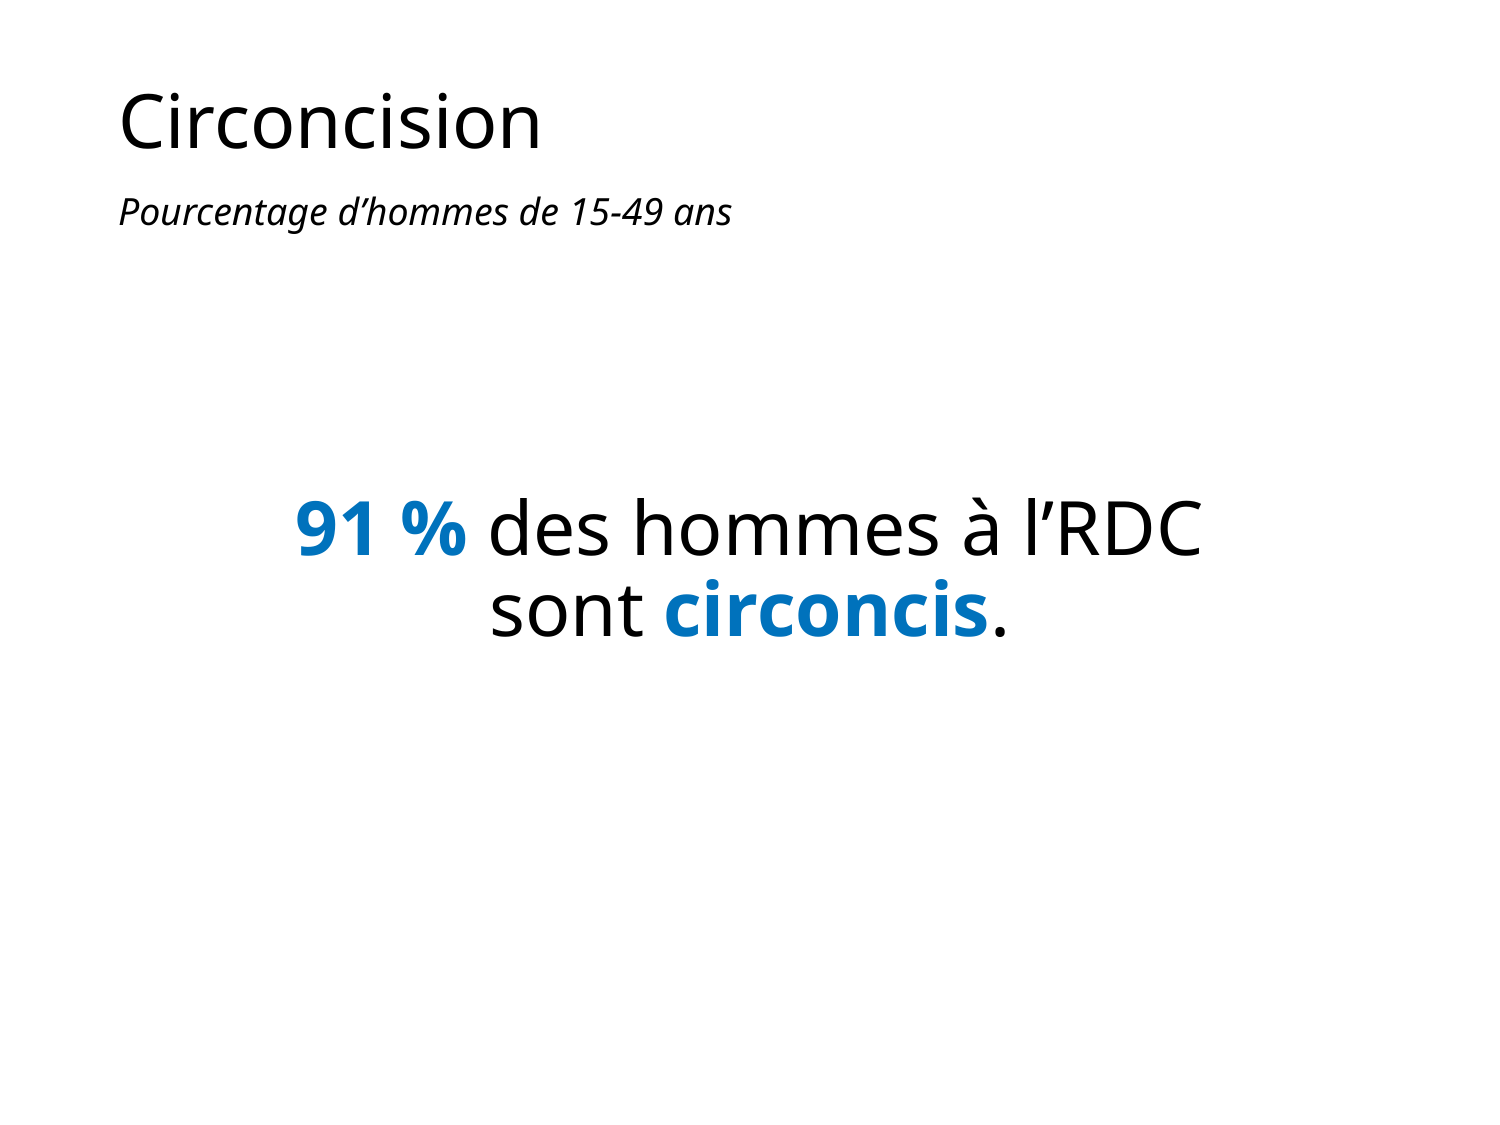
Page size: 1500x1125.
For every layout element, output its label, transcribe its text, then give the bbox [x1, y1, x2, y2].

title Circoncision [103, 70, 1397, 179]
text_box 91 % des hommes à l’RDC sont circoncis. [260, 483, 1240, 765]
list Pourcentage d’hommes de 15-49 ans [103, 185, 1397, 255]
